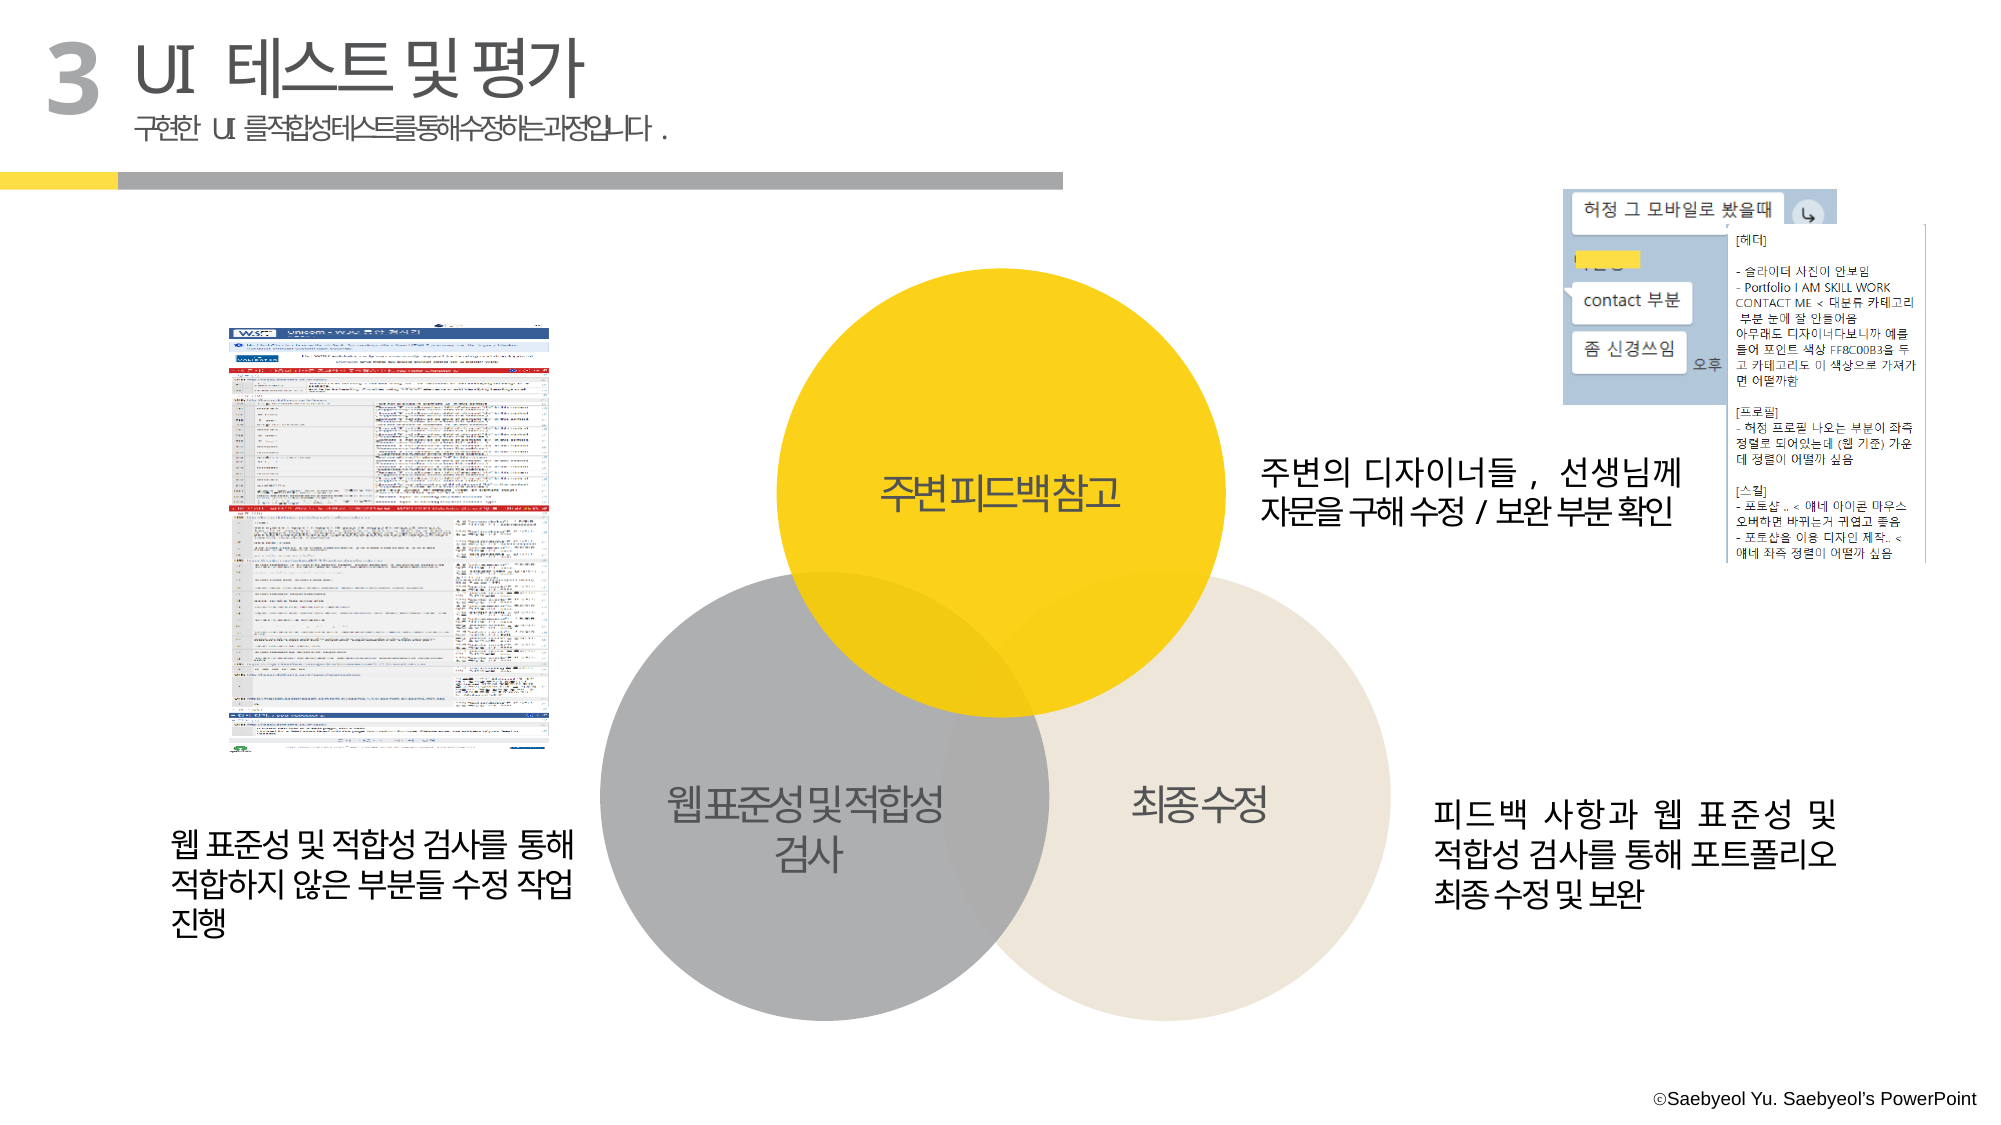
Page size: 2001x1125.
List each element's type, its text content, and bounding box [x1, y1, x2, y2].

text_box [996, 575, 1392, 1022]
text_box 웹 표준성 및 적합성 검사 [651, 771, 967, 886]
text_box 주변 피드백 참고 [864, 460, 1138, 525]
text_box 최종 수정 [1075, 771, 1326, 837]
text_box [775, 267, 1227, 719]
text_box UI 테스트 및 평가 [118, 19, 603, 115]
picture [215, 324, 563, 756]
text_box 주변의 디자이너들, 선생님께 자문을 구해 수정/보완 부분 확인 [1245, 444, 1695, 539]
picture [1563, 189, 1926, 563]
text_box 피드백 사항과 웹 표준성 및 적합성 검사를 통해 포트폴리오 최종 수정 및 보완 [1418, 786, 1851, 922]
text_box [0, 171, 119, 191]
text_box [599, 573, 1051, 1022]
text_box [119, 171, 1064, 191]
text_box 3 [30, 7, 118, 143]
text_box 구현한 UI를 적합성 테스트를 통해 수정하는 과정입니다. [119, 103, 684, 153]
text_box 웹 표준성 및 적합성 검사를 통해 적합하지 않은 부분들 수정 작업 진행 [155, 816, 588, 951]
